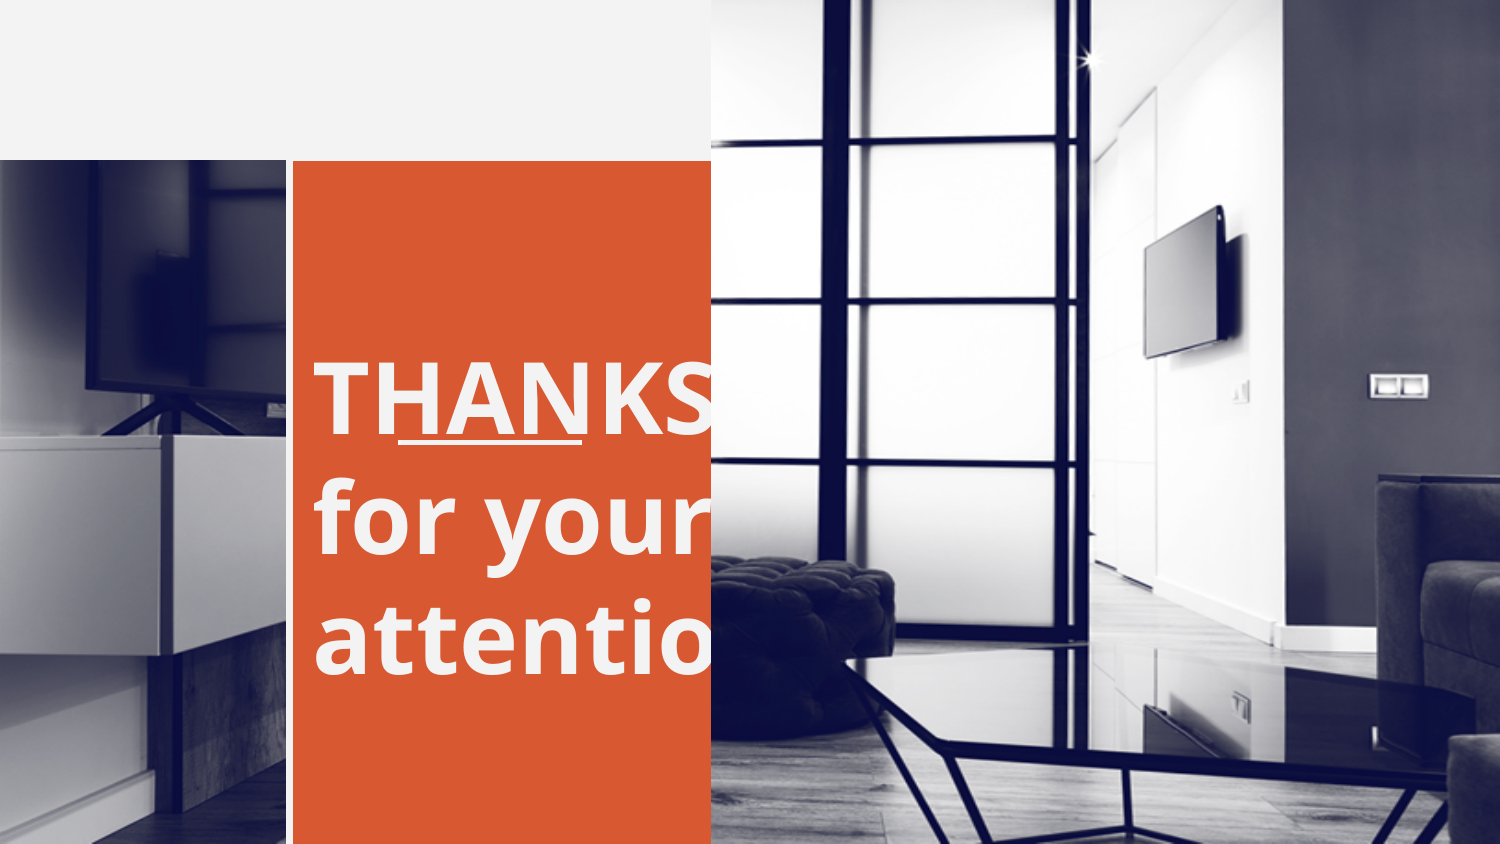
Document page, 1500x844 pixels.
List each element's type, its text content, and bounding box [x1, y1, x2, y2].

picture [0, 160, 287, 844]
list THANKS for your attention! [297, 319, 706, 713]
picture [398, 439, 582, 446]
picture [711, 0, 1500, 844]
